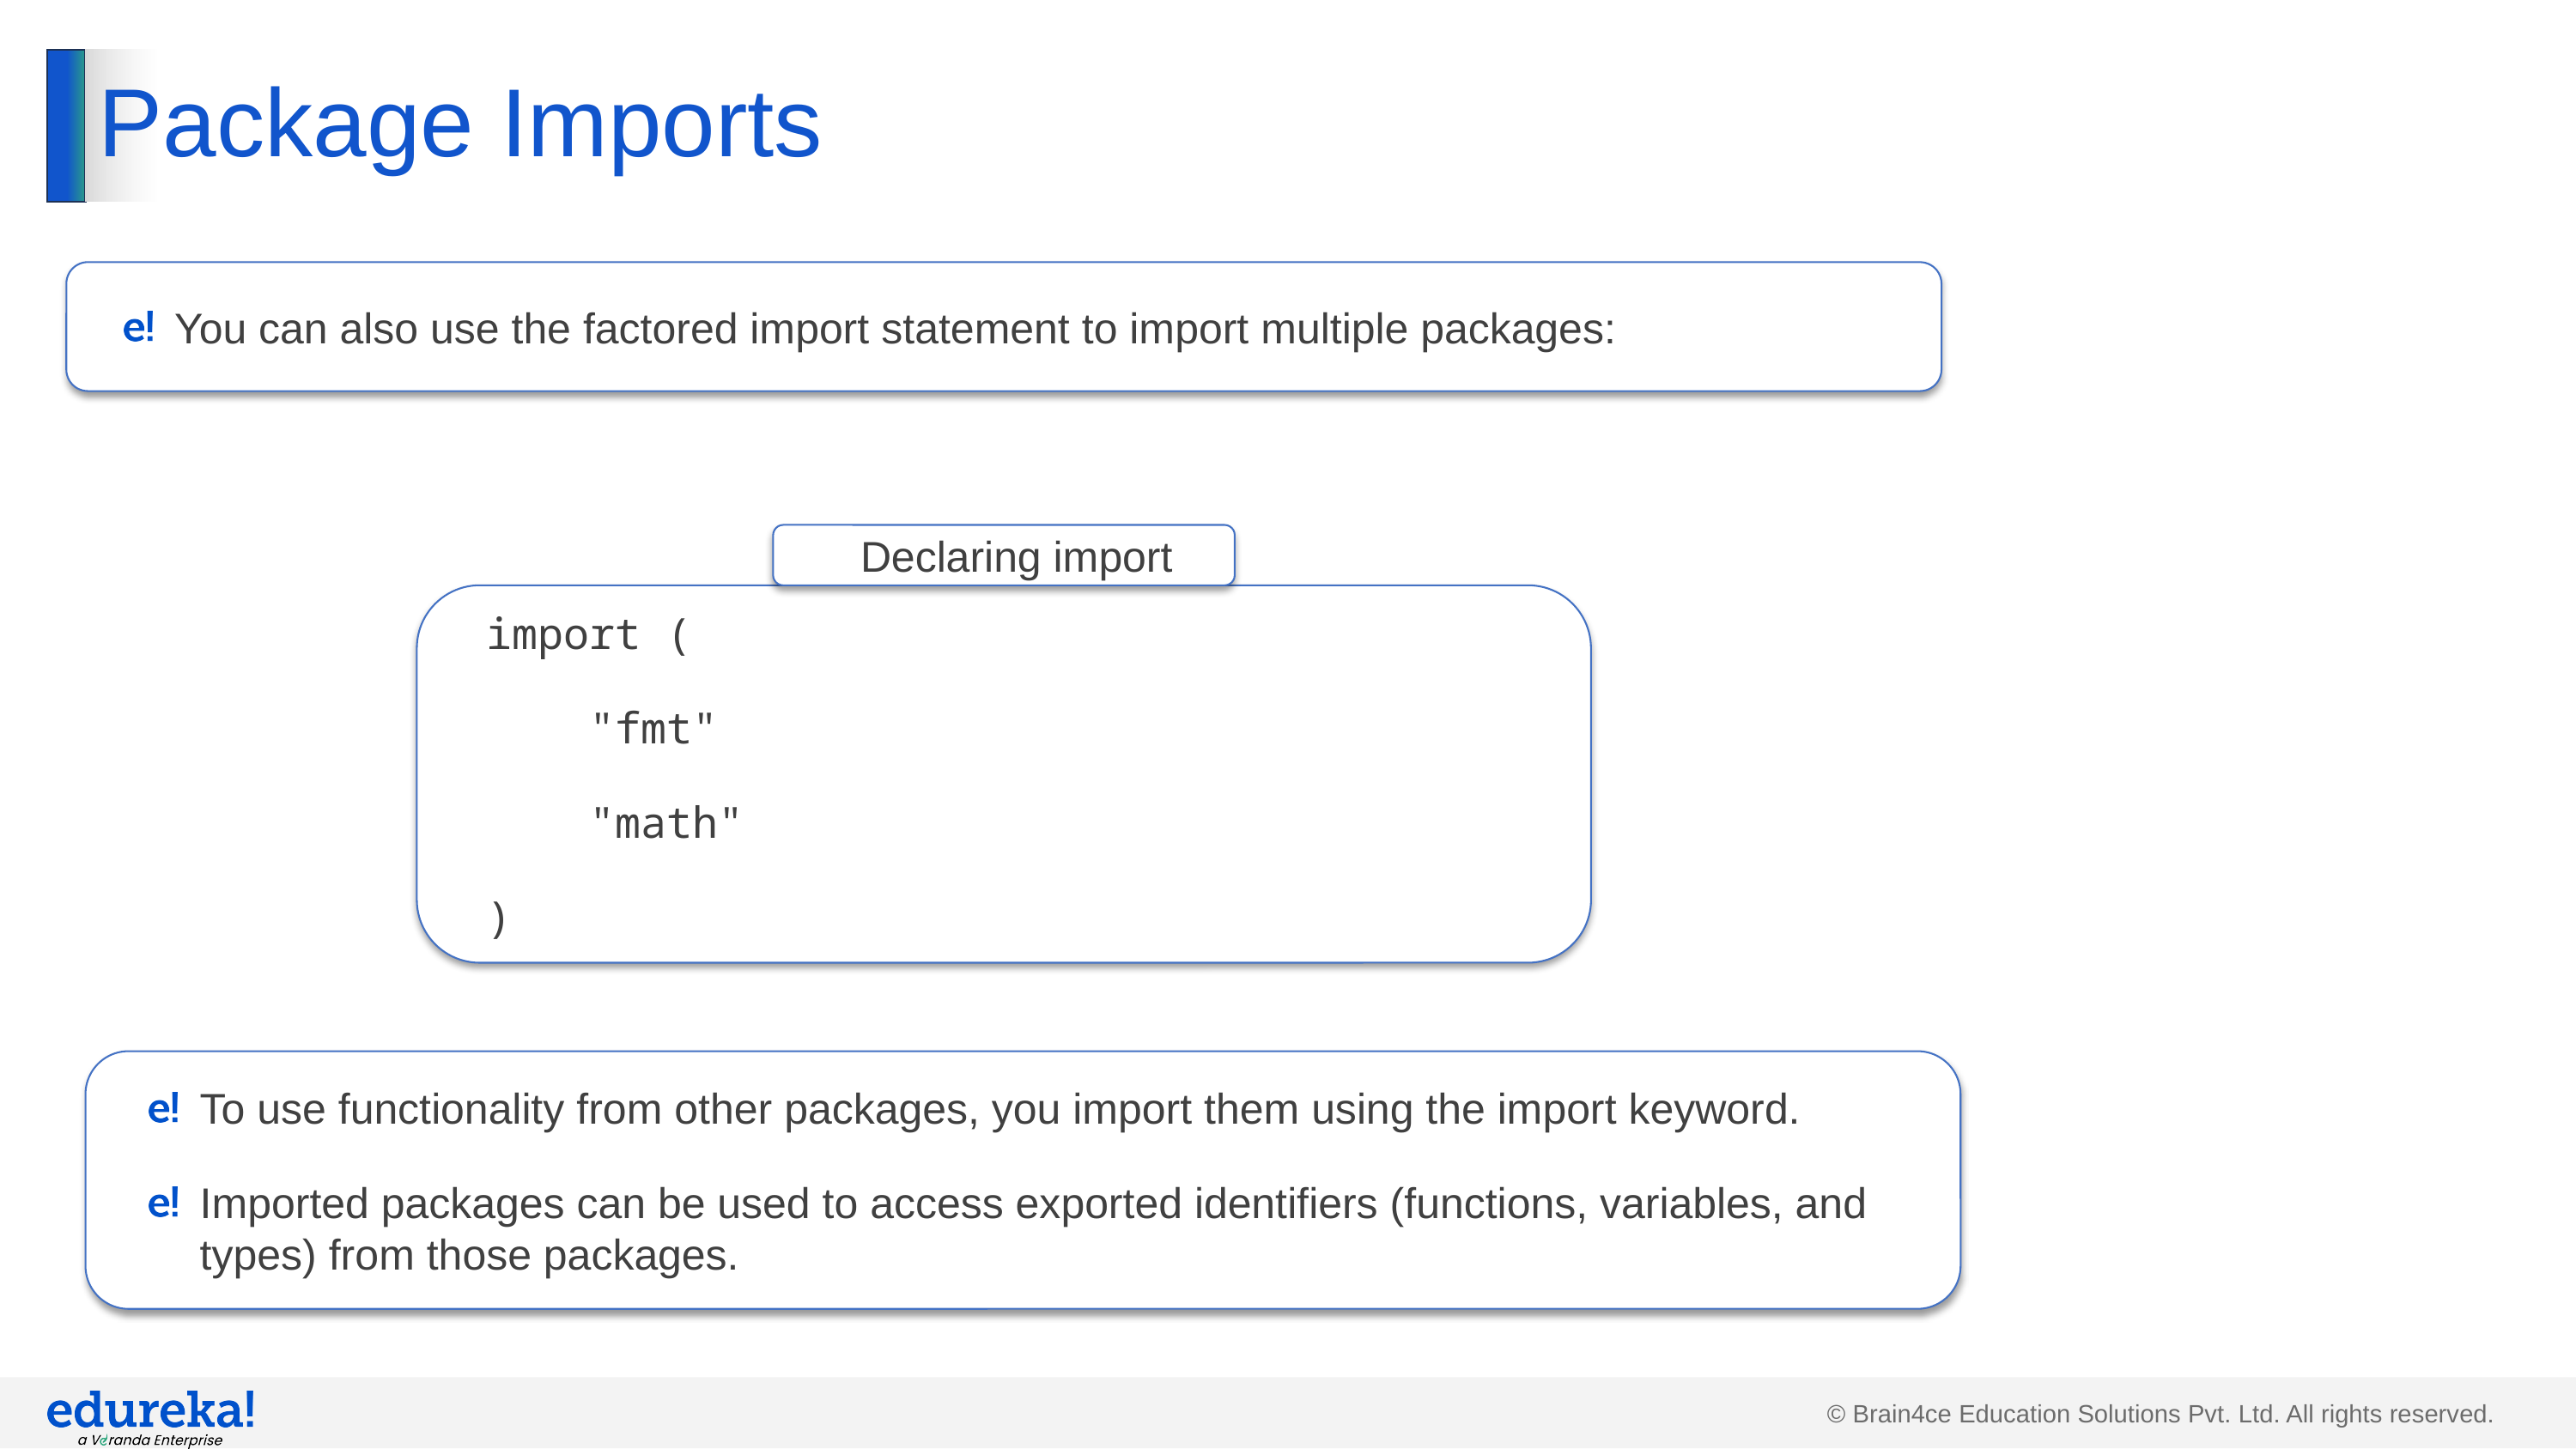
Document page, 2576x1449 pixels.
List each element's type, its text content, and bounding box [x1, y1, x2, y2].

picture [149, 1186, 178, 1217]
title Package Imports [85, 49, 2491, 202]
picture [149, 1092, 178, 1123]
text_box You can also use the factored import statement to import multiple packages: [66, 262, 1942, 391]
text_box import ( "fmt" "math" ) [416, 585, 1591, 963]
text_box To use functionality from other packages, you import them using the import keyword. Imported packages can be used to access exported identifiers (functions, variables, and types) from those packages. [85, 1051, 1961, 1309]
text_box Declaring import [773, 524, 1235, 585]
picture [124, 311, 153, 342]
picture [47, 1391, 253, 1449]
